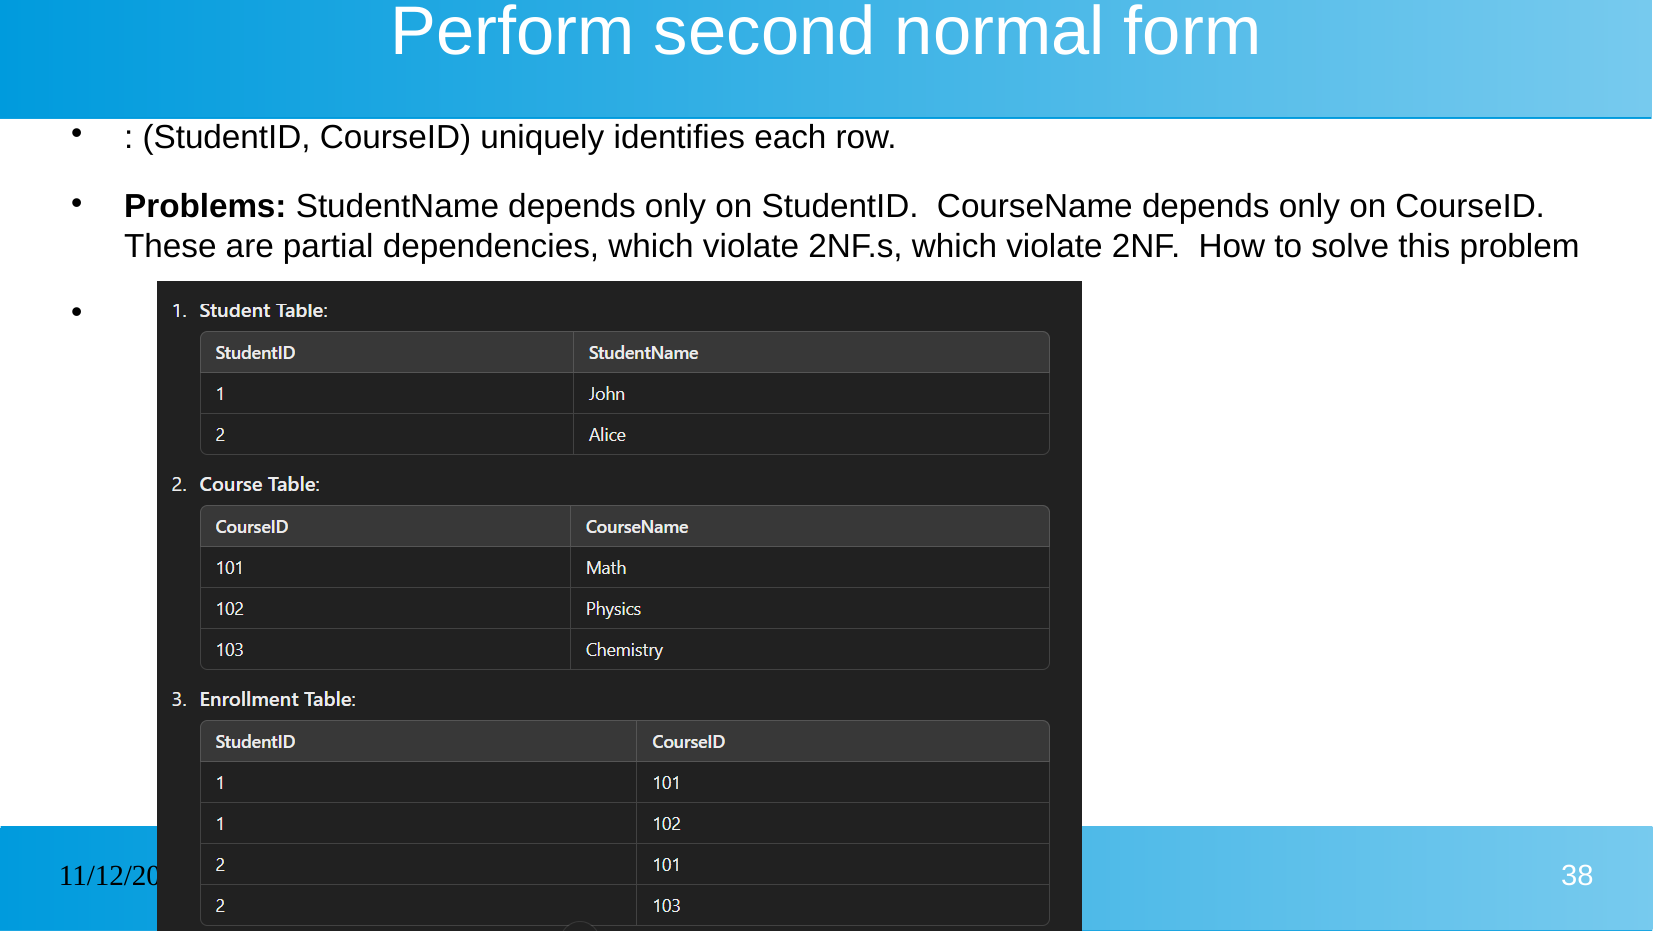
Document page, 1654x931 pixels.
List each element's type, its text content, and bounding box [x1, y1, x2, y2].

list : (StudentID, CourseID) uniquely identifies each row. Problems: StudentName depends only on StudentID. CourseName depends only on CourseID. These are partial dependencies, which violate 2NF.s, which violate 2NF. How to solve this problem [53, 115, 1588, 829]
slide_number 38 [1210, 856, 1594, 915]
title Perform second normal form [59, 0, 1594, 145]
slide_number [59, 856, 151, 915]
picture [156, 281, 1652, 931]
